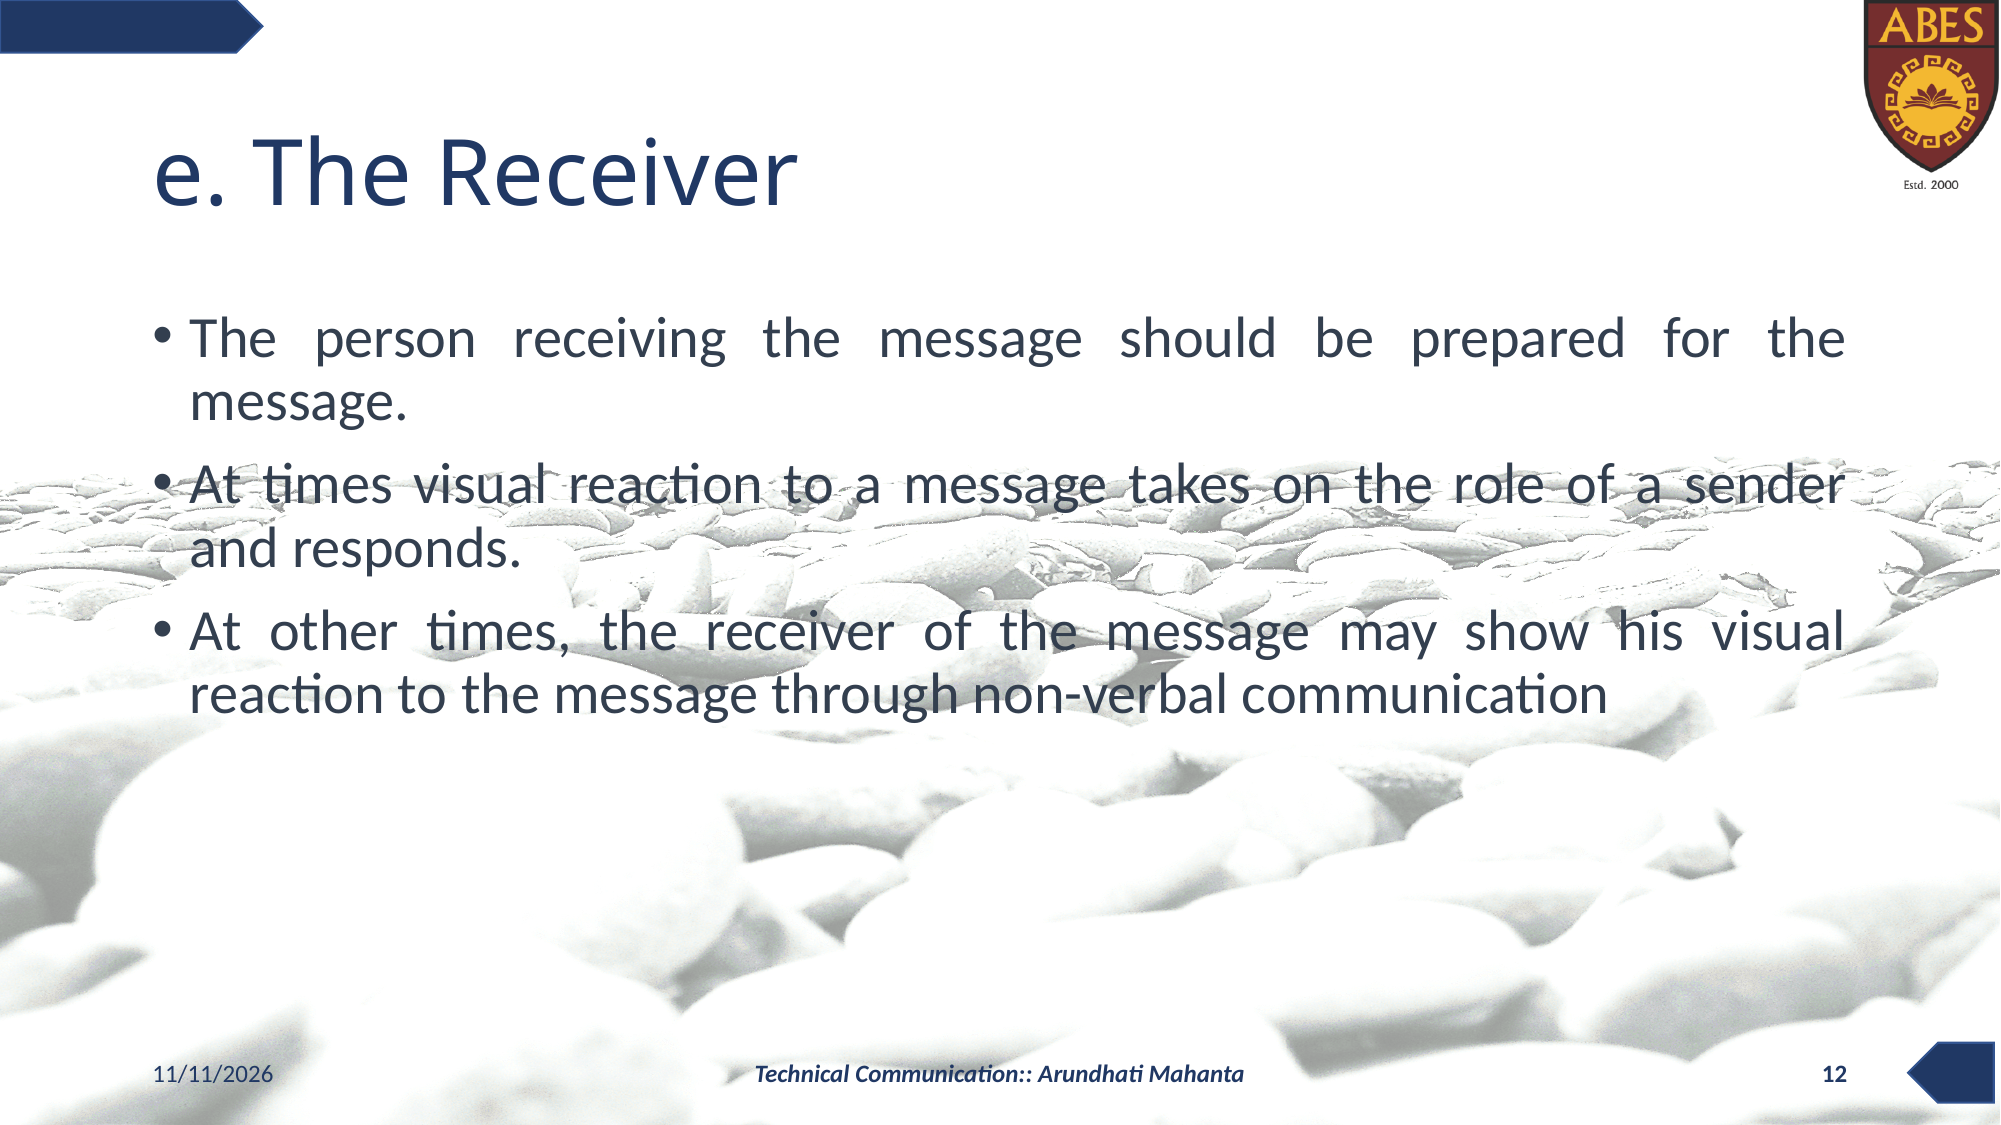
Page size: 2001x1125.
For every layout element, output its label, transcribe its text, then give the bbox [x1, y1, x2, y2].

list The person receiving the message should be prepared for the message. At times visual reaction to a message takes on the role of a sender and responds. At other times, the receiver of the message may show his visual reaction to the message through non-verbal communication [137, 299, 1863, 1014]
footer Technical Communication:: Arundhati Mahanta [662, 1042, 1338, 1103]
slide_number 12 [1412, 1042, 1863, 1103]
title e. The Receiver [137, 67, 1863, 285]
picture [1862, 0, 2000, 189]
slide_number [137, 1042, 588, 1103]
